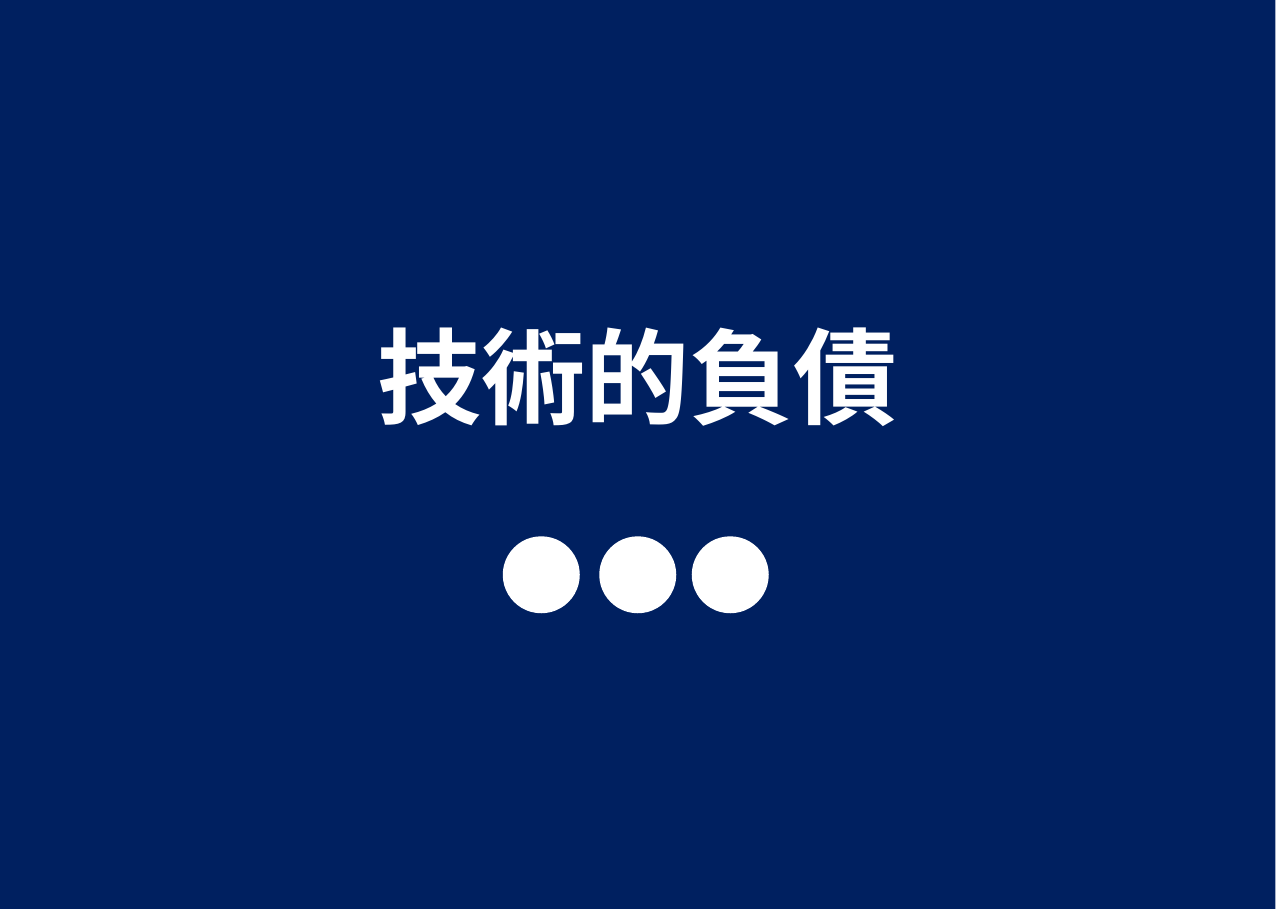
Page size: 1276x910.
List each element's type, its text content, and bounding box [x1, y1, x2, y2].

title 技術的負債 [117, 253, 1158, 513]
